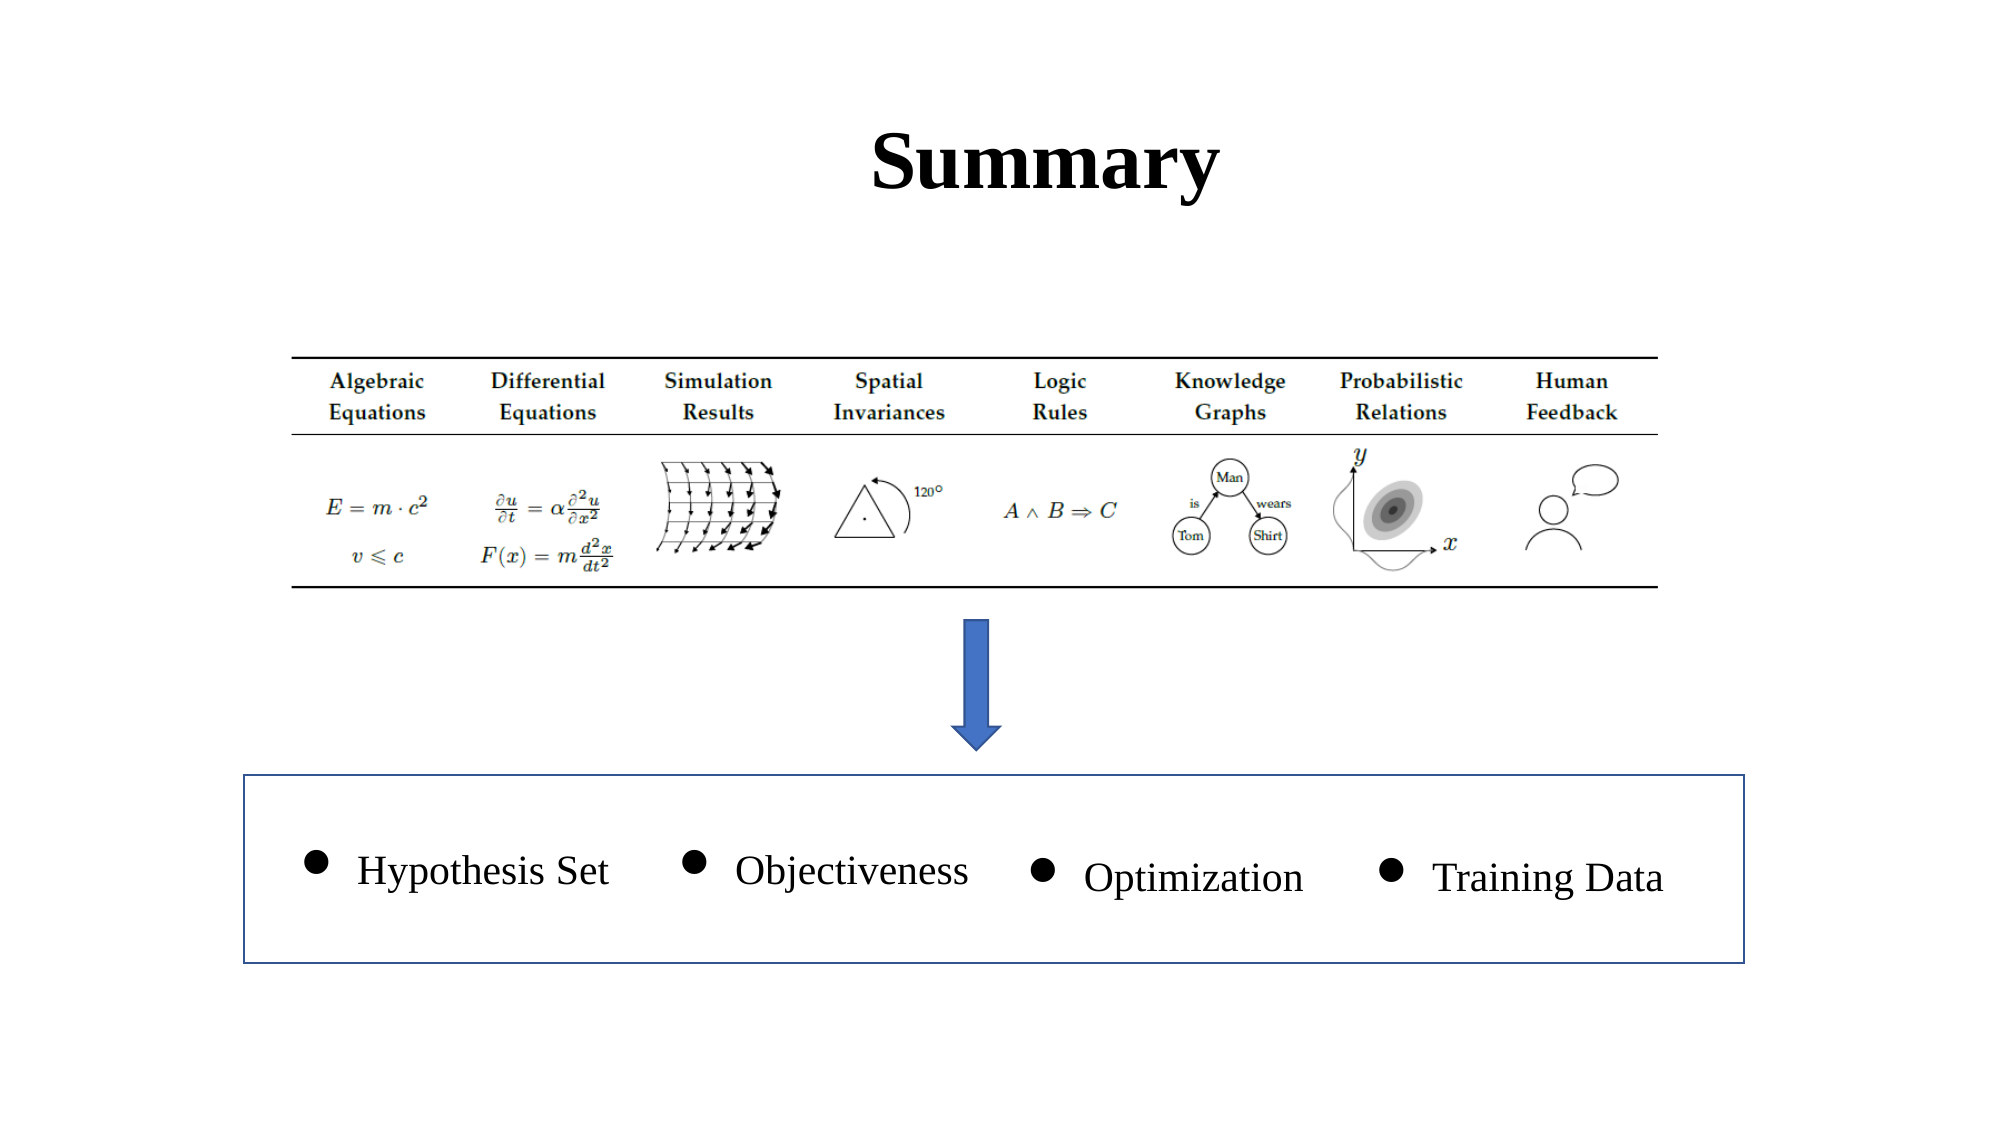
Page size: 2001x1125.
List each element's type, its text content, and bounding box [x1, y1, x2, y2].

text_box [243, 774, 1745, 964]
picture [285, 349, 1668, 595]
text_box Summary [285, 61, 1636, 250]
text_box [950, 619, 1003, 752]
